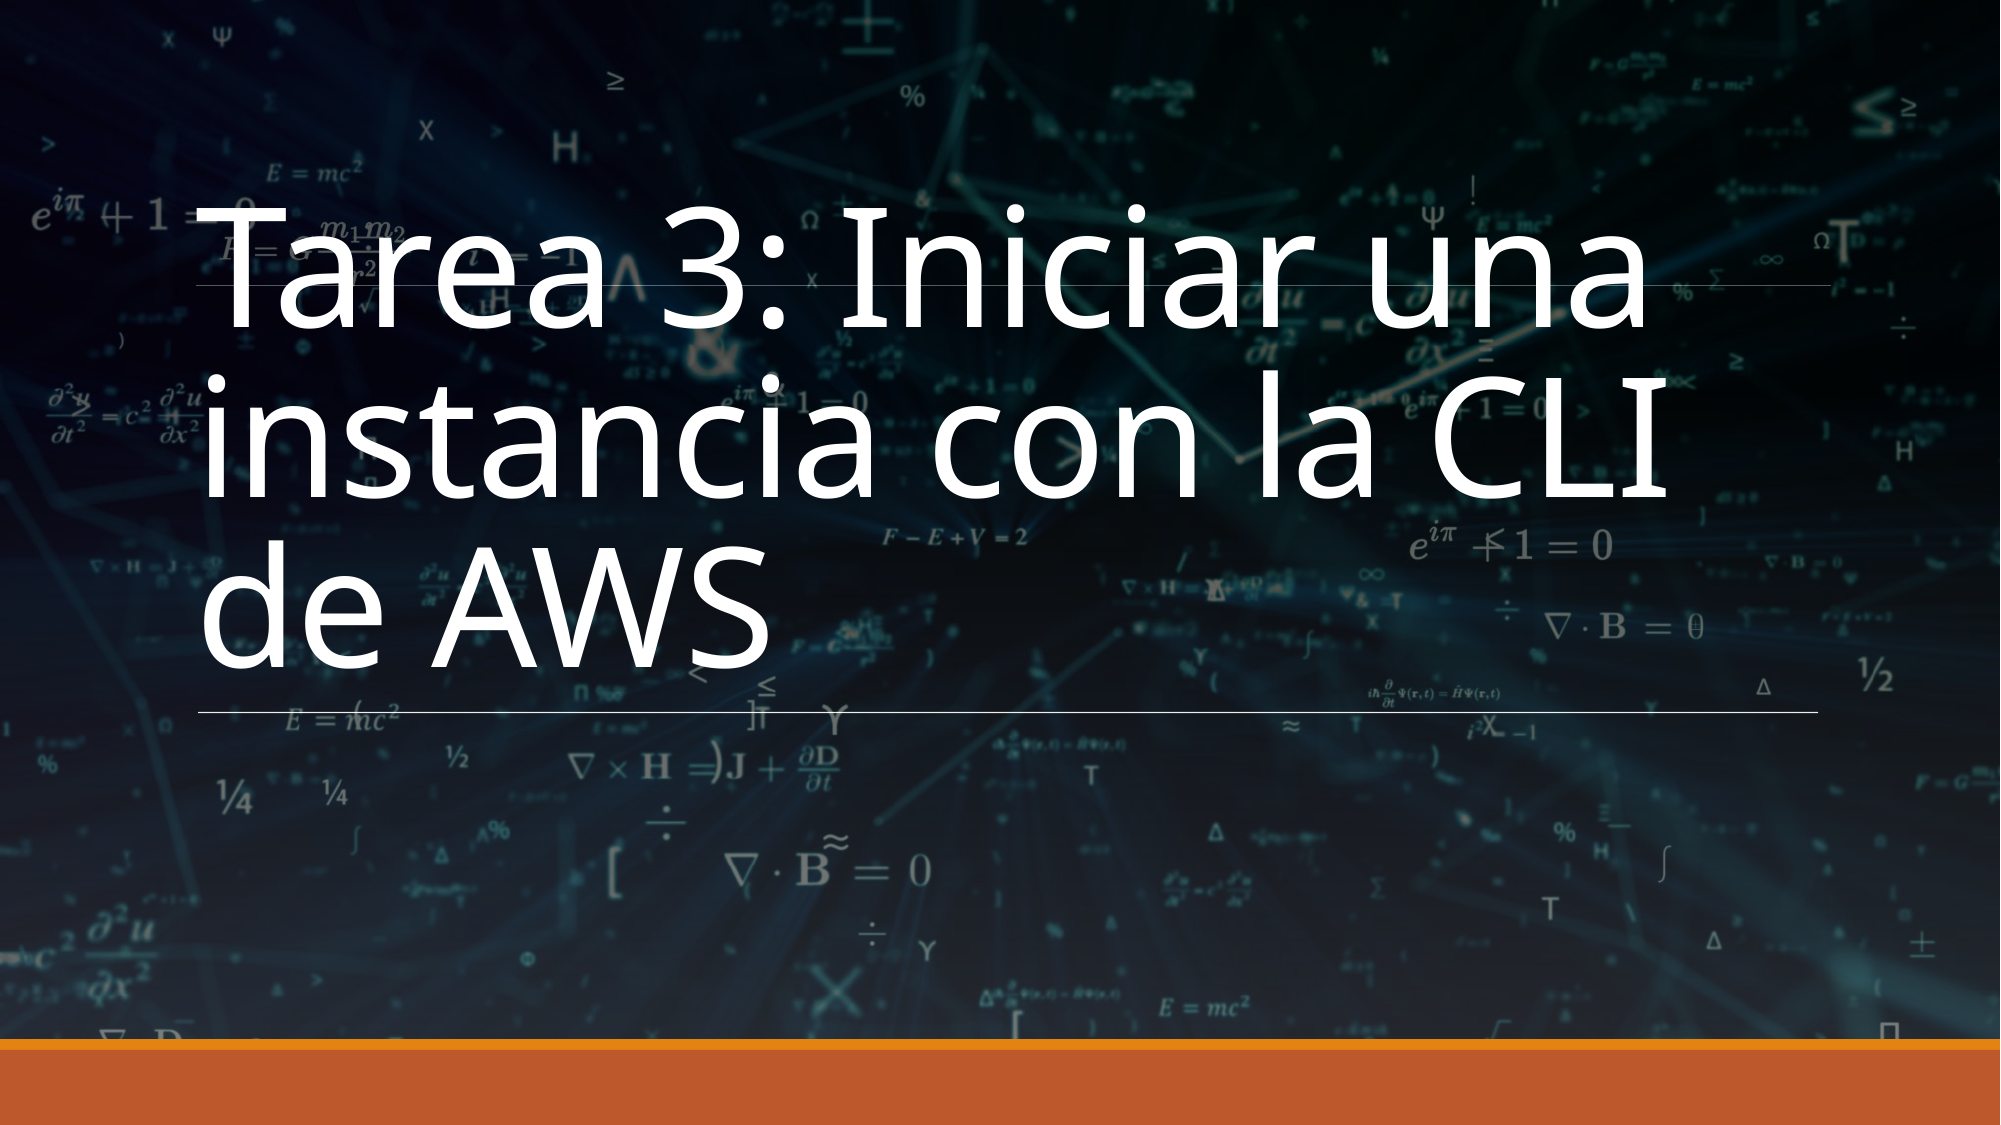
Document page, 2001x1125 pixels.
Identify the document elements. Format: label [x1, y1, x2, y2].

list [0, 0, 2000, 1125]
